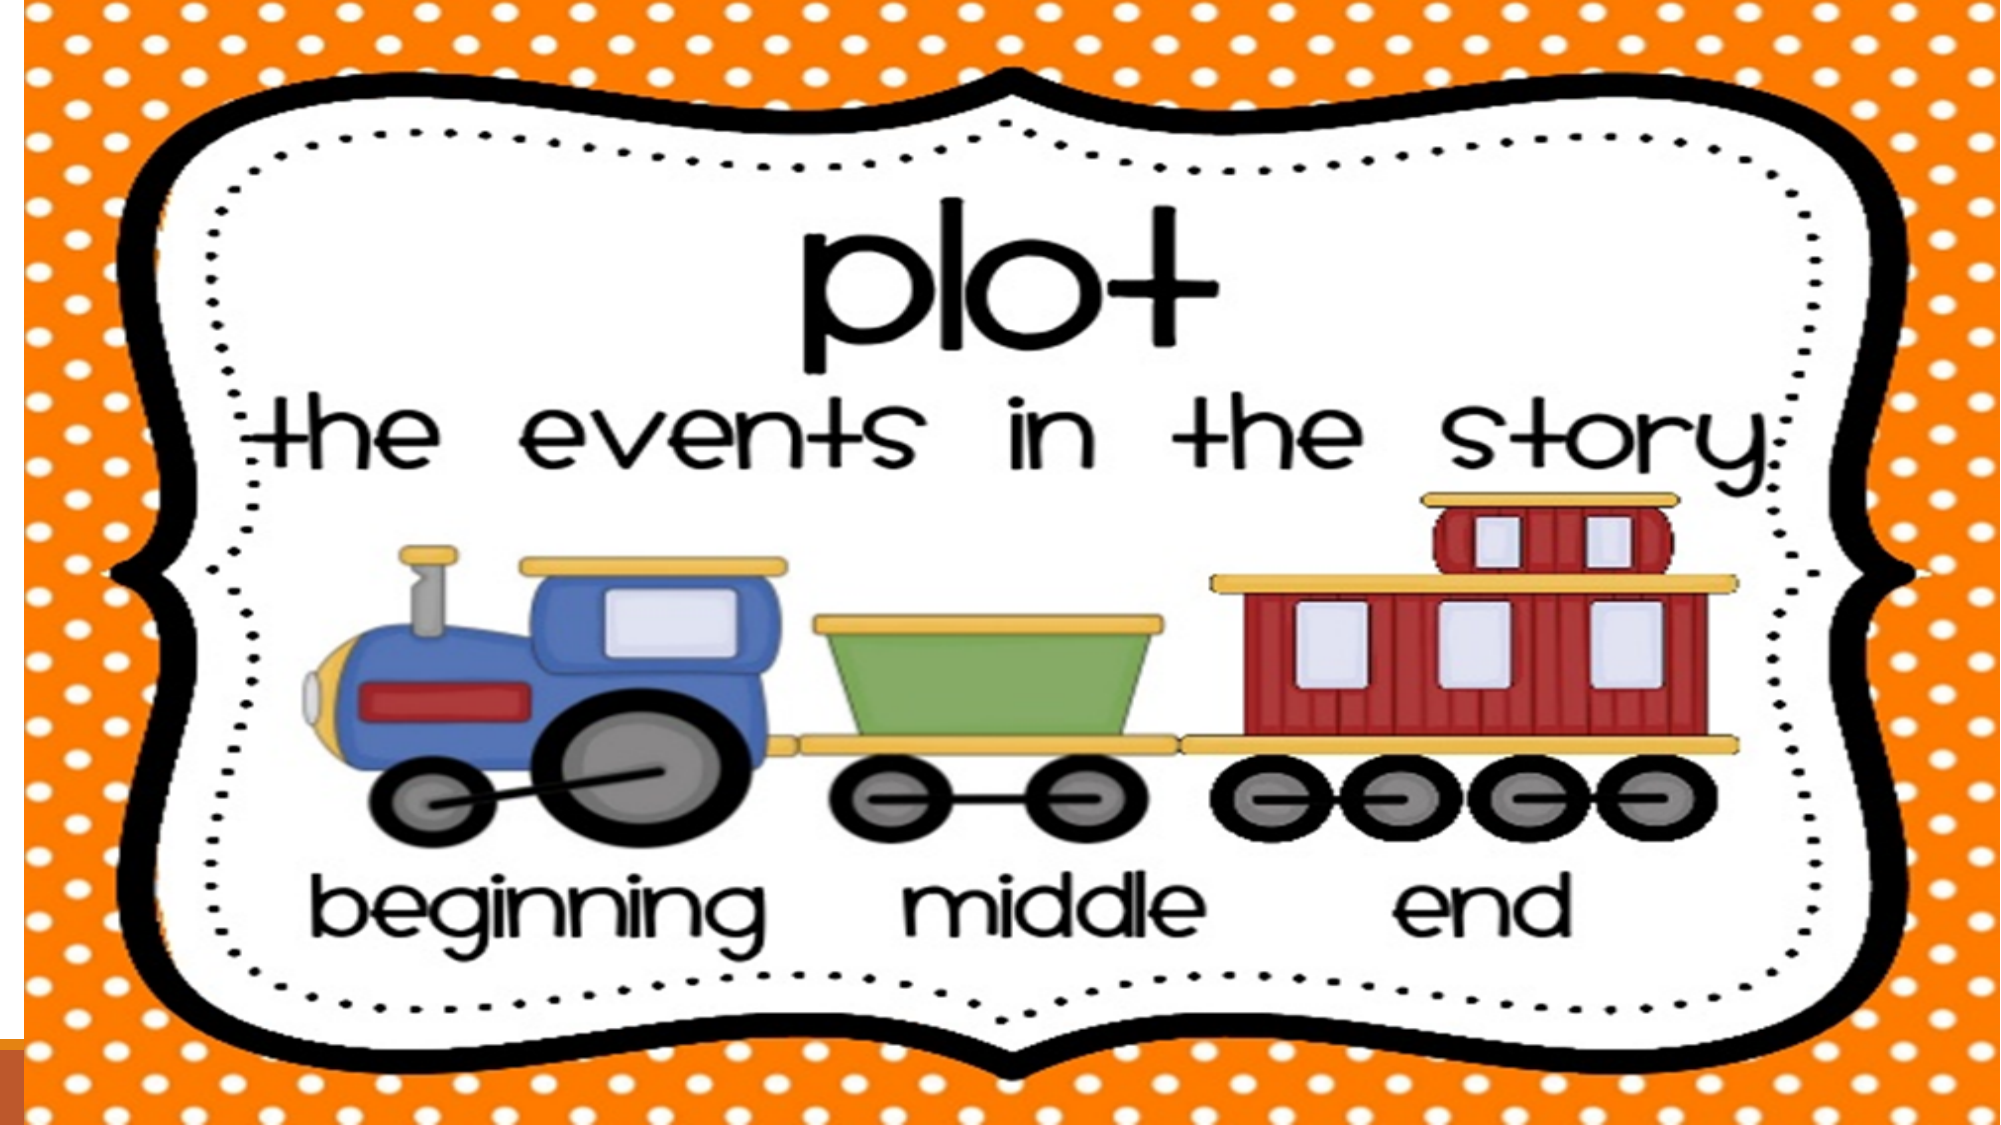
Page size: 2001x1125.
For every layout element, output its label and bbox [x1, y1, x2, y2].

list [24, 0, 2000, 1125]
